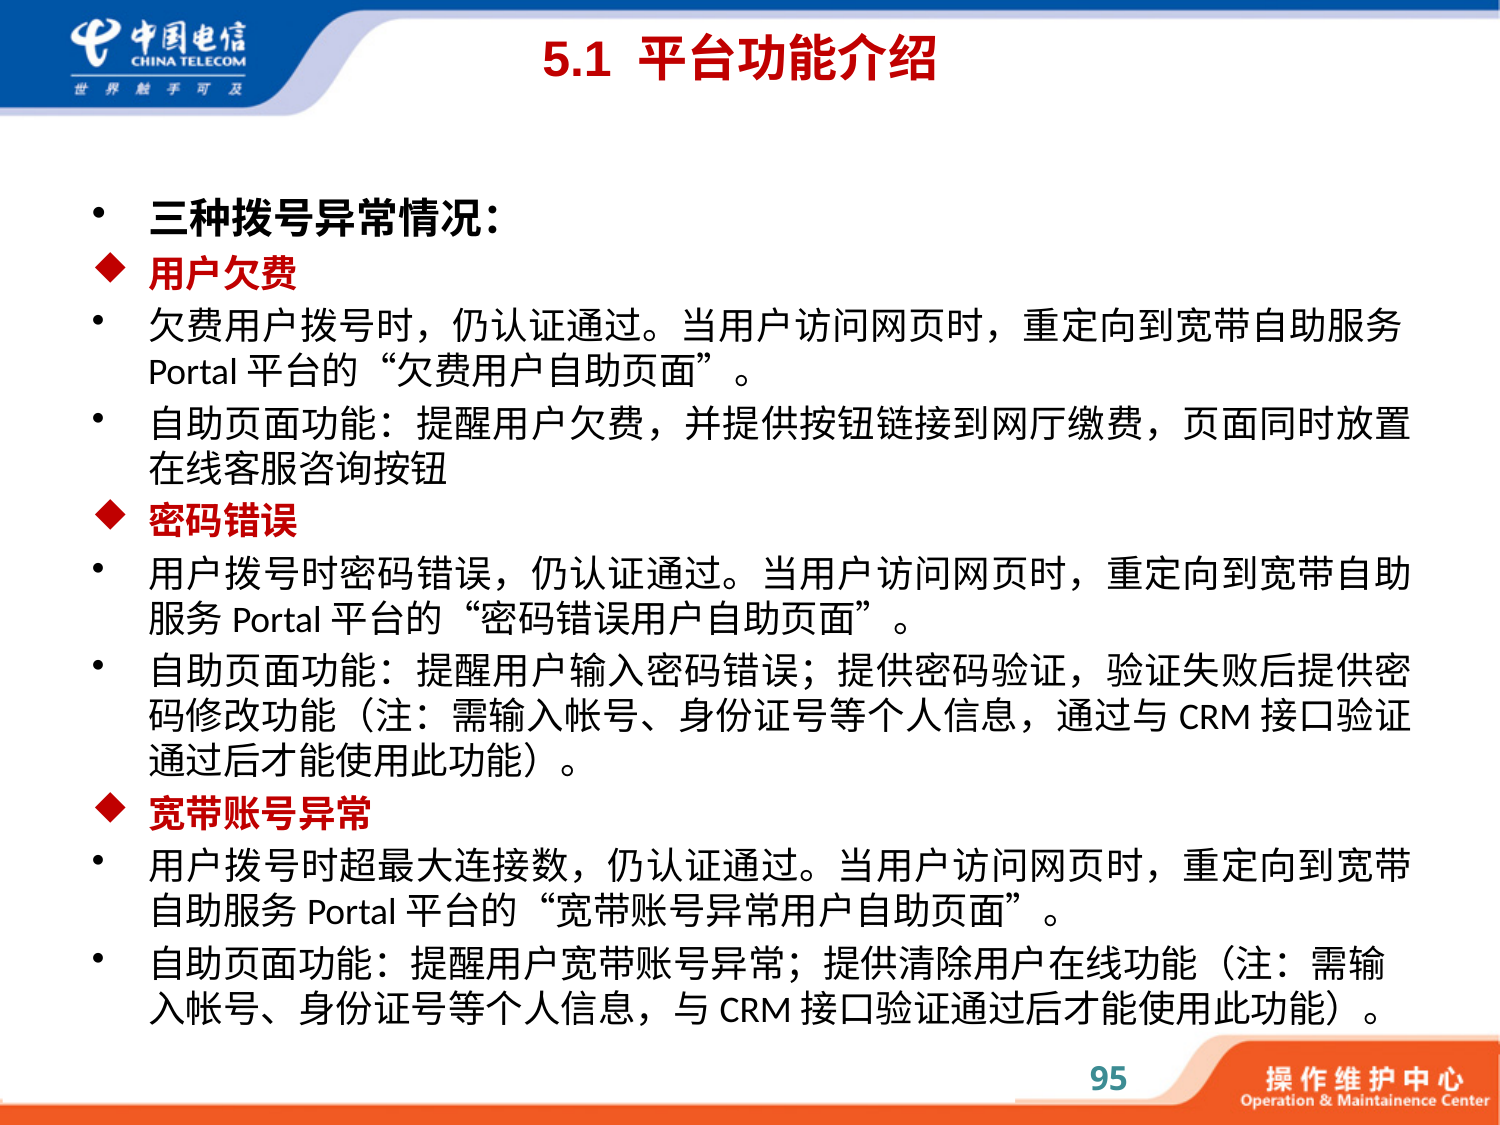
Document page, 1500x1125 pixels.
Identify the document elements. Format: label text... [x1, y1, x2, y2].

title 5.1 平台功能介绍 [527, 0, 1201, 114]
picture [0, 0, 1500, 1125]
list 三种拨号异常情况： 用户欠费 欠费用户拨号时，仍认证通过。当用户访问网页时，重定向到宽带自助服务Portal平台的“欠费用户自助页面”。 自助页面功能：提醒用户欠费，并提供按钮链接到网厅缴费，页面同时放置在线客服咨询按钮 密码错误 用户拨号时密码错误，仍认证通过。当用户访问网页时，重定向到宽带自助服务Portal平台的“密码错误用户自助页面”。 自助页面功能：提醒用户输入密码错误；提供密码验证，验证失败后提供密码修改功能（注：需输入帐号、身份证号等个人信息，通过与CRM接口验证通过后才能使用此功能）。 宽带账号异常 用户拨号时超最大连接数，仍认证通过。当用户访问网页时，重定向到宽带自助服务Portal平台的“宽带账号异常用户自助页面”。 自助页面功能：提醒用户宽带账号异常；提供清除用户在线功能（注：需输入帐号、身份证号等个人信息，与CRM接口验证通过后才能使用此功能）。 [76, 184, 1428, 1067]
